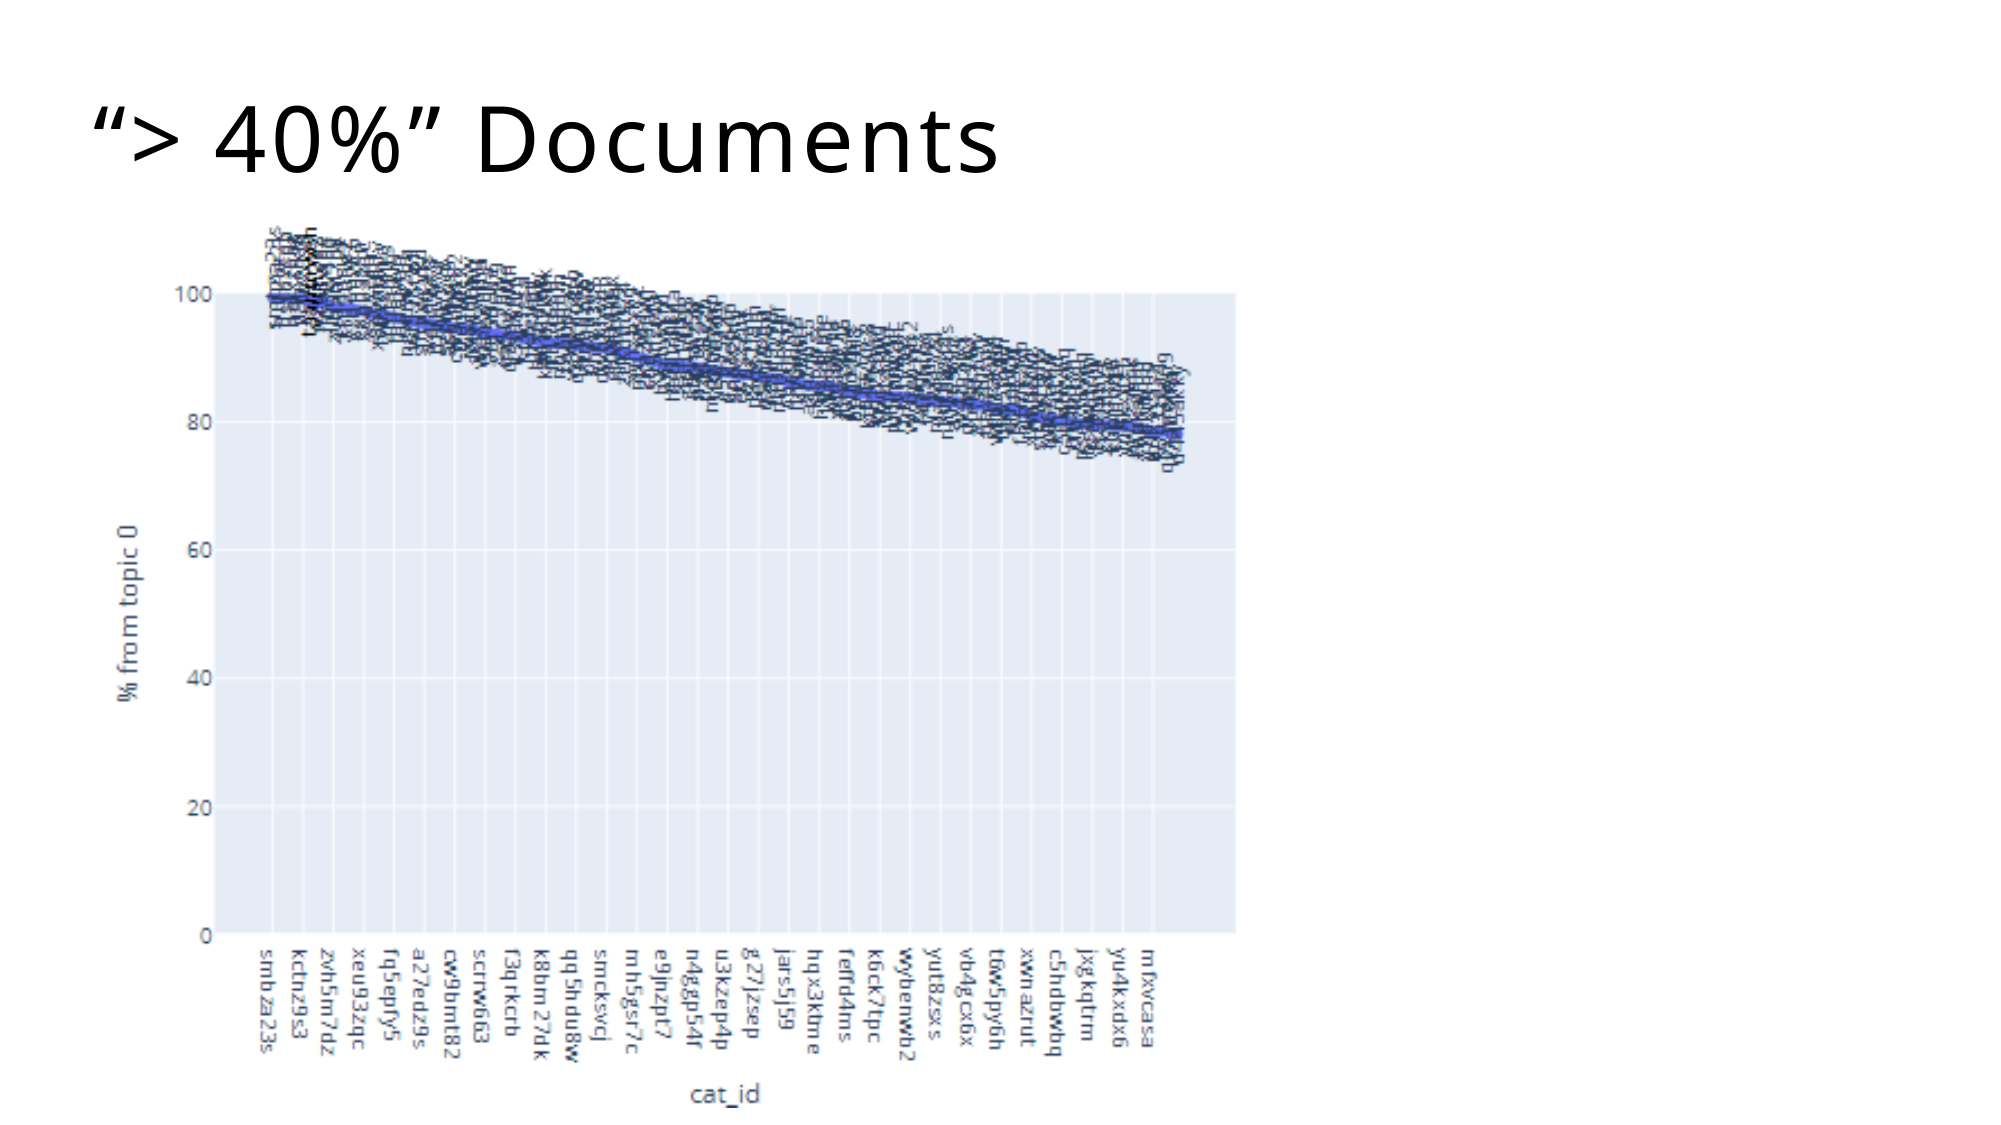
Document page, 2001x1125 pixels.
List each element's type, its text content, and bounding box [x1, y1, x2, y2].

picture [93, 197, 1315, 1108]
title “> 40%” Documents [93, 97, 1535, 278]
